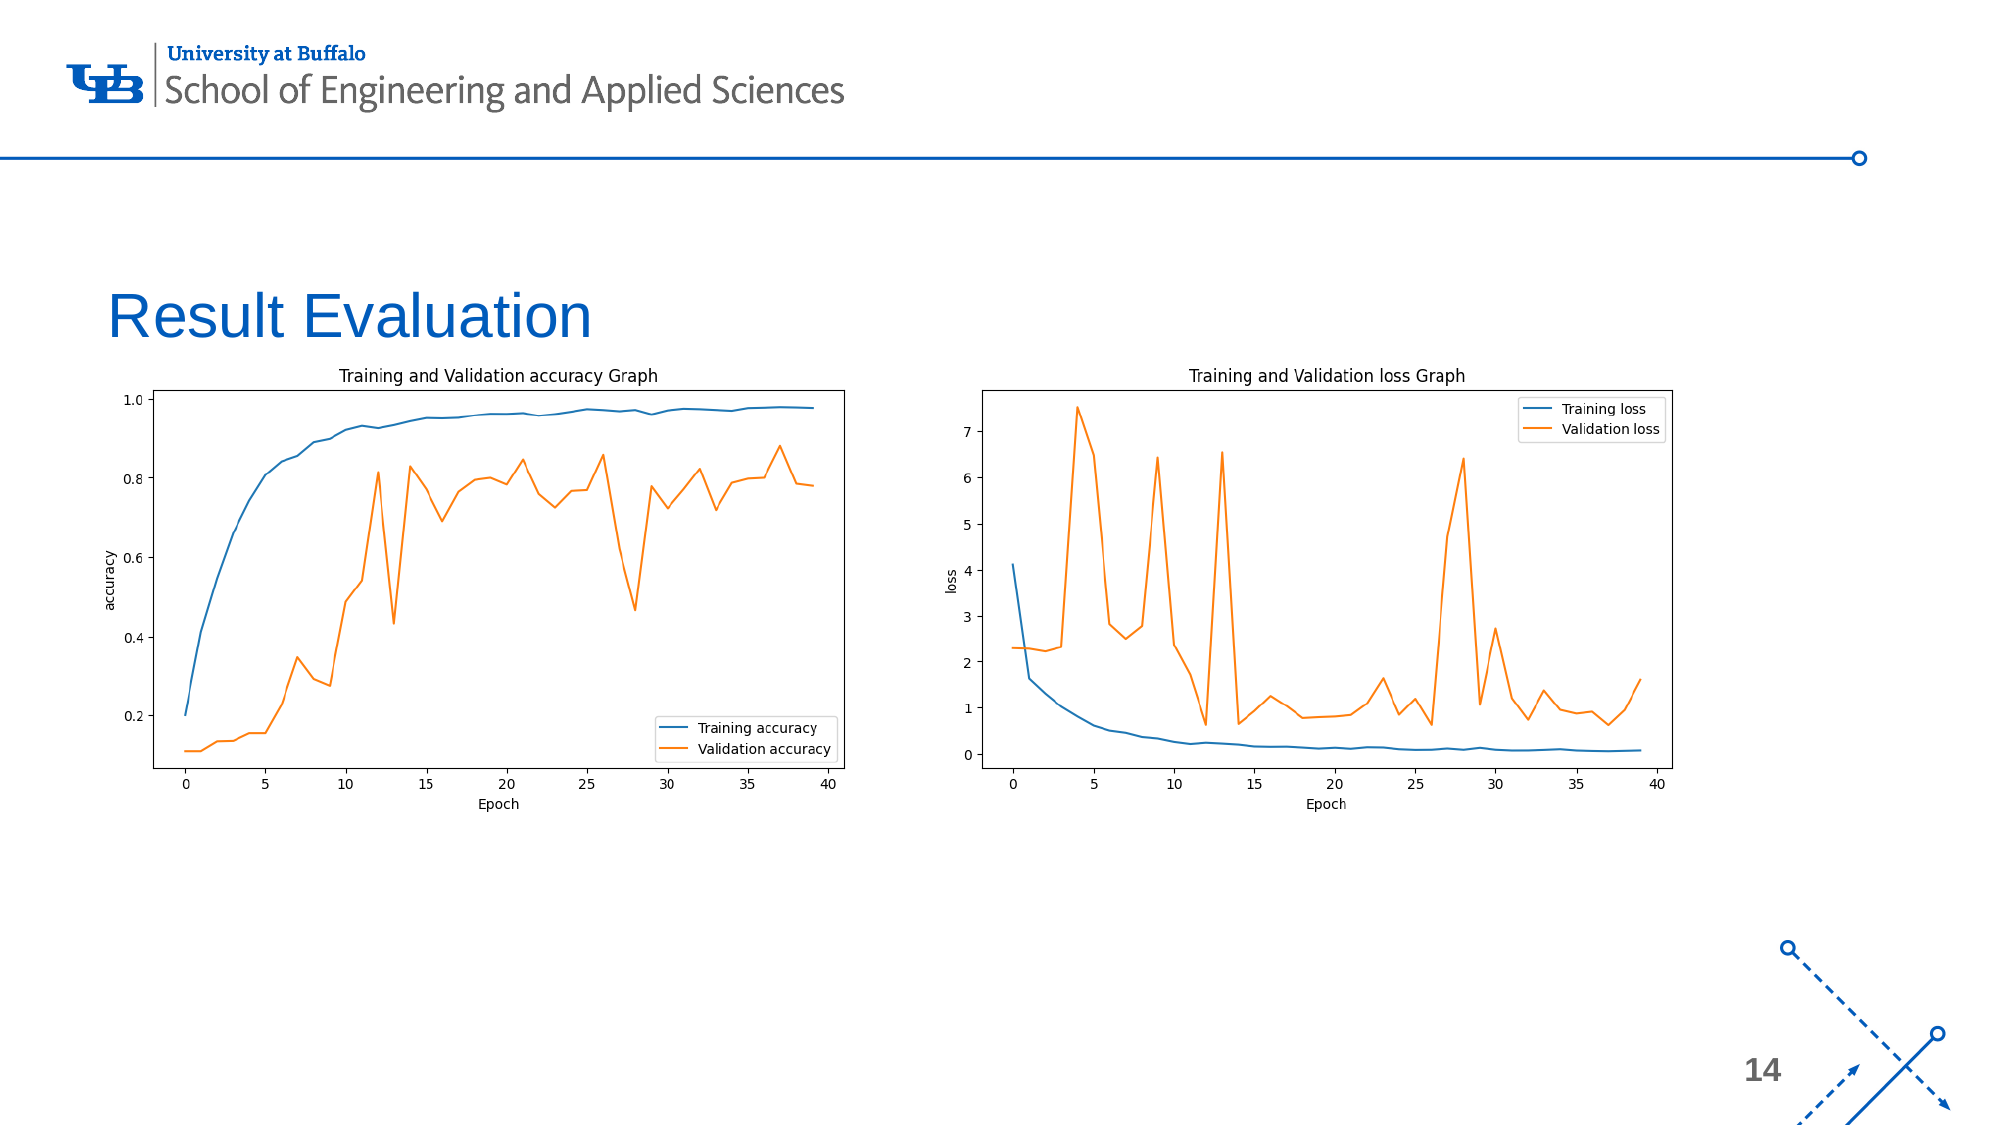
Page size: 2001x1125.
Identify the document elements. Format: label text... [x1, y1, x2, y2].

picture [0, 0, 2000, 1125]
title Result Evaluation [93, 216, 1818, 359]
